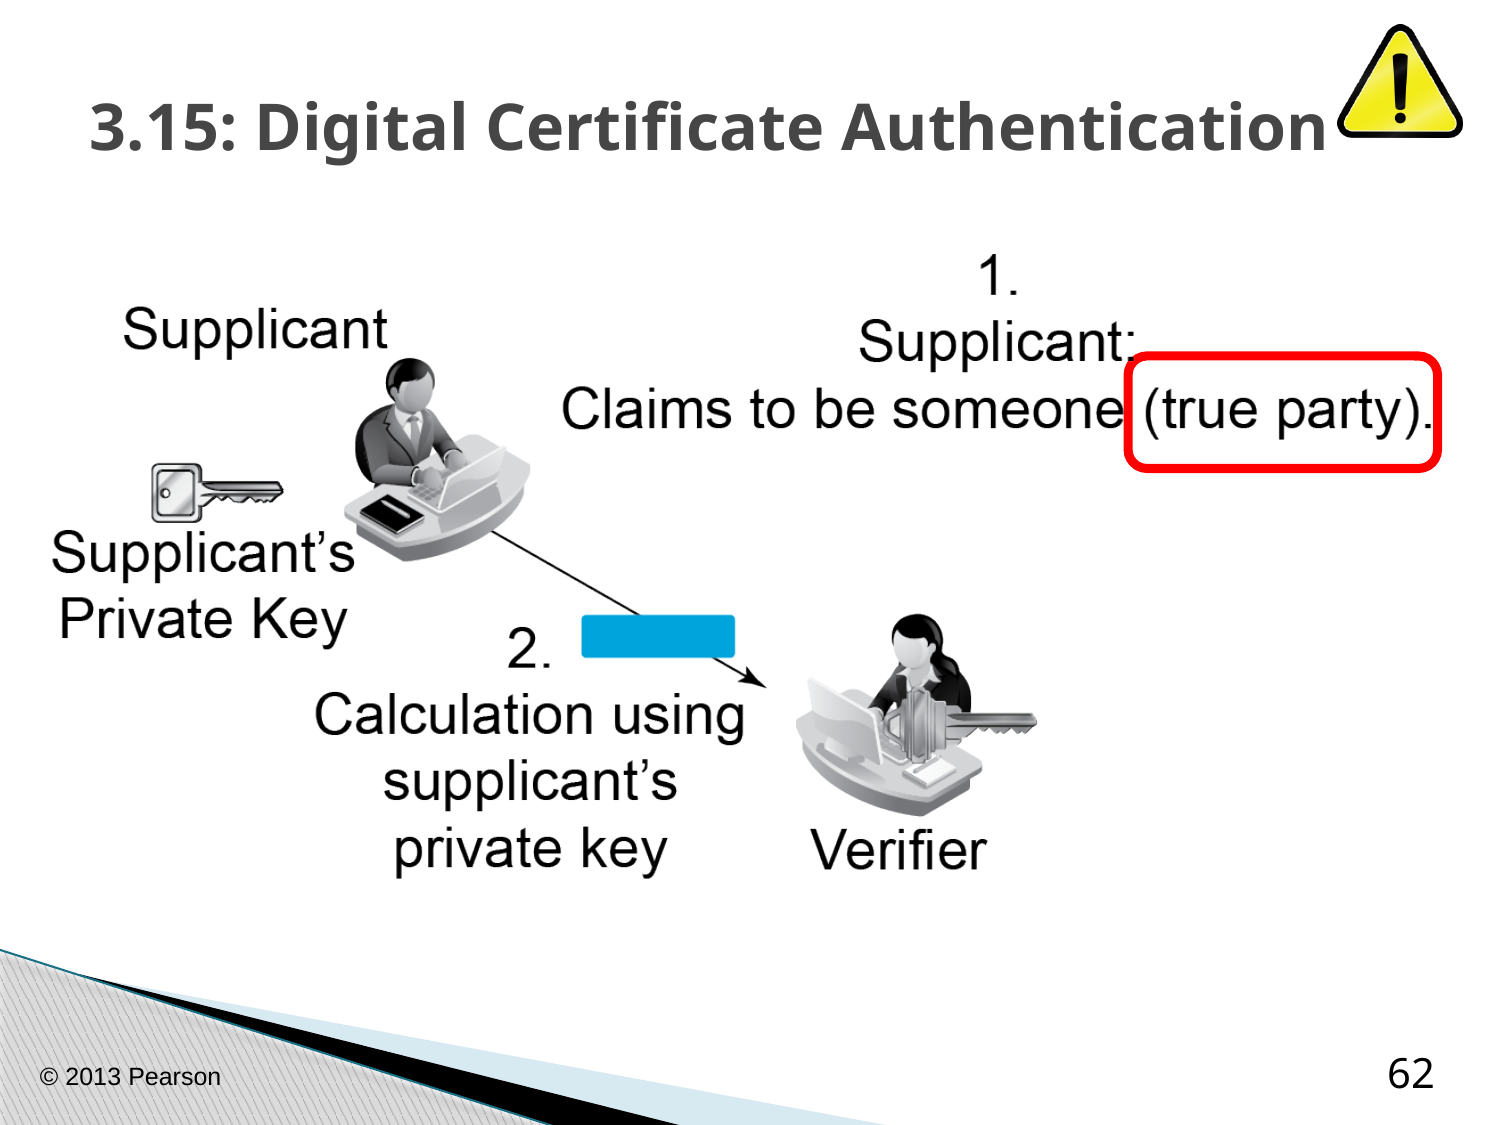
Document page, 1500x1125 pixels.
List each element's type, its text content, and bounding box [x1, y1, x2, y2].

footer © 2013 Pearson [24, 1050, 238, 1098]
picture [1337, 24, 1463, 138]
slide_number 62 [1325, 1051, 1450, 1112]
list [49, 246, 1436, 888]
title 3.15: Digital Certificate Authentication [75, 50, 1425, 200]
